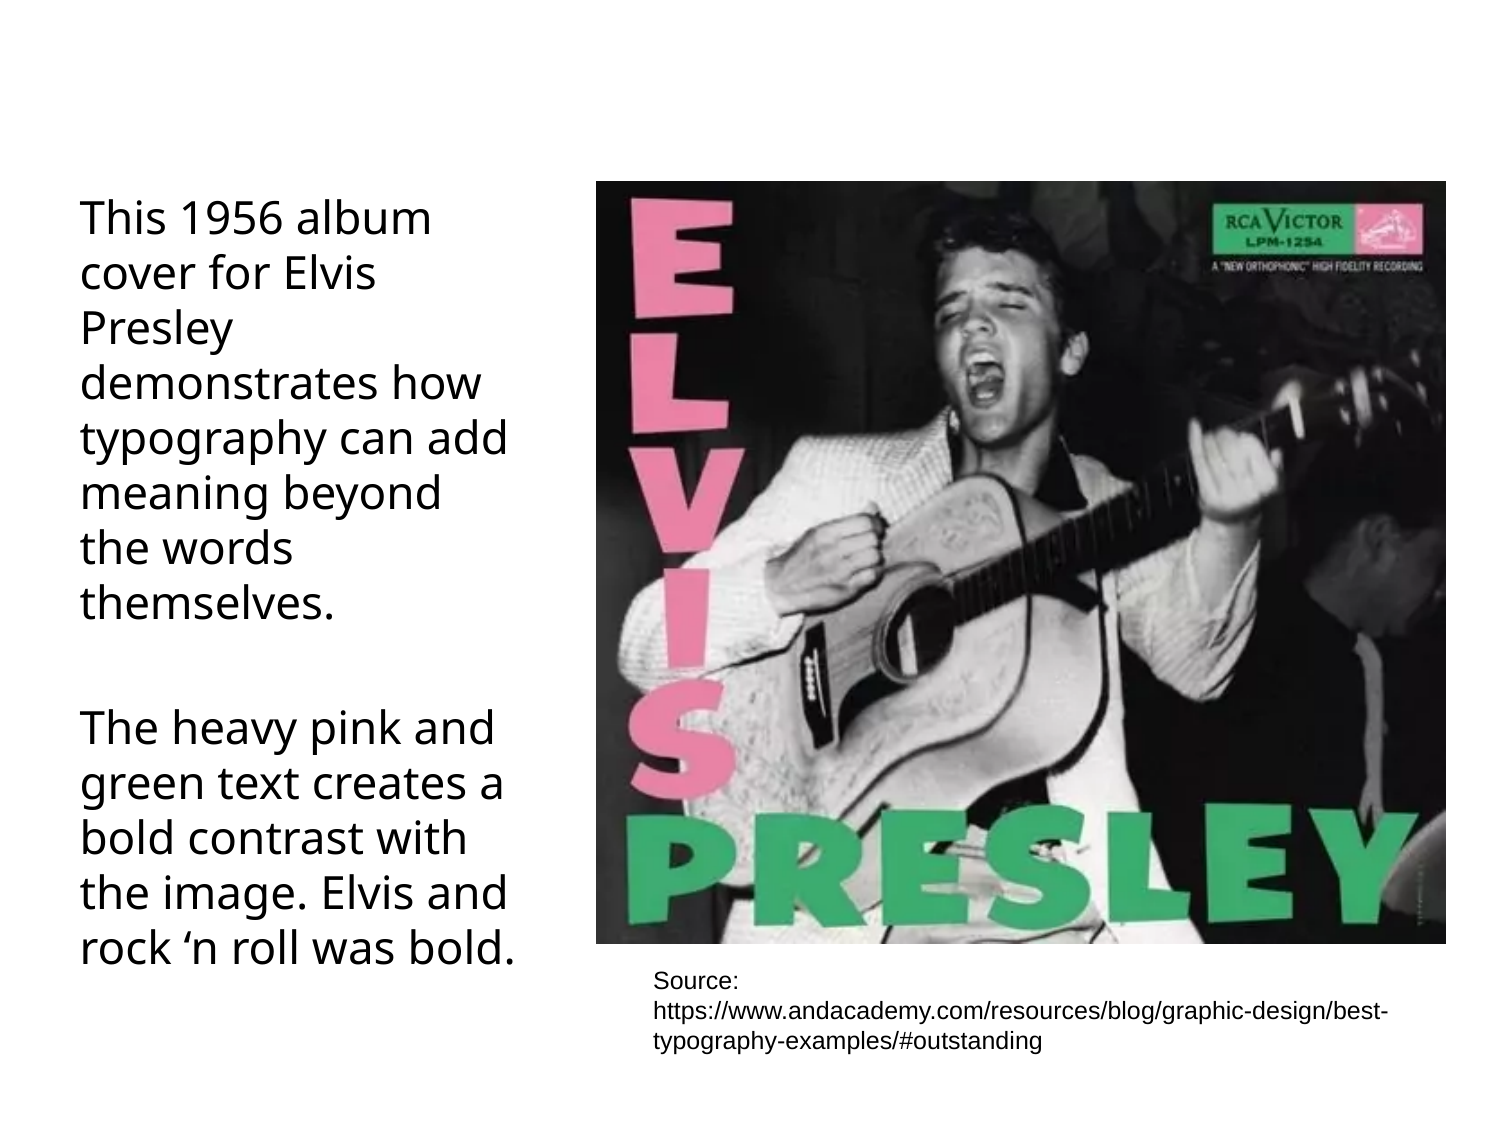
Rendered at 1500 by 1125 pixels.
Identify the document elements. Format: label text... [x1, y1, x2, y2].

picture [596, 181, 1446, 944]
text_box This 1956 album cover for Elvis Presley demonstrates how typography can add meaning beyond the words themselves. The heavy pink and green text creates a bold contrast with the image. Elvis and rock ‘n roll was bold. [45, 181, 535, 944]
text_box Source: https://www.andacademy.com/resources/blog/graphic-design/best-typography-examples/#outstanding [638, 957, 1467, 1062]
